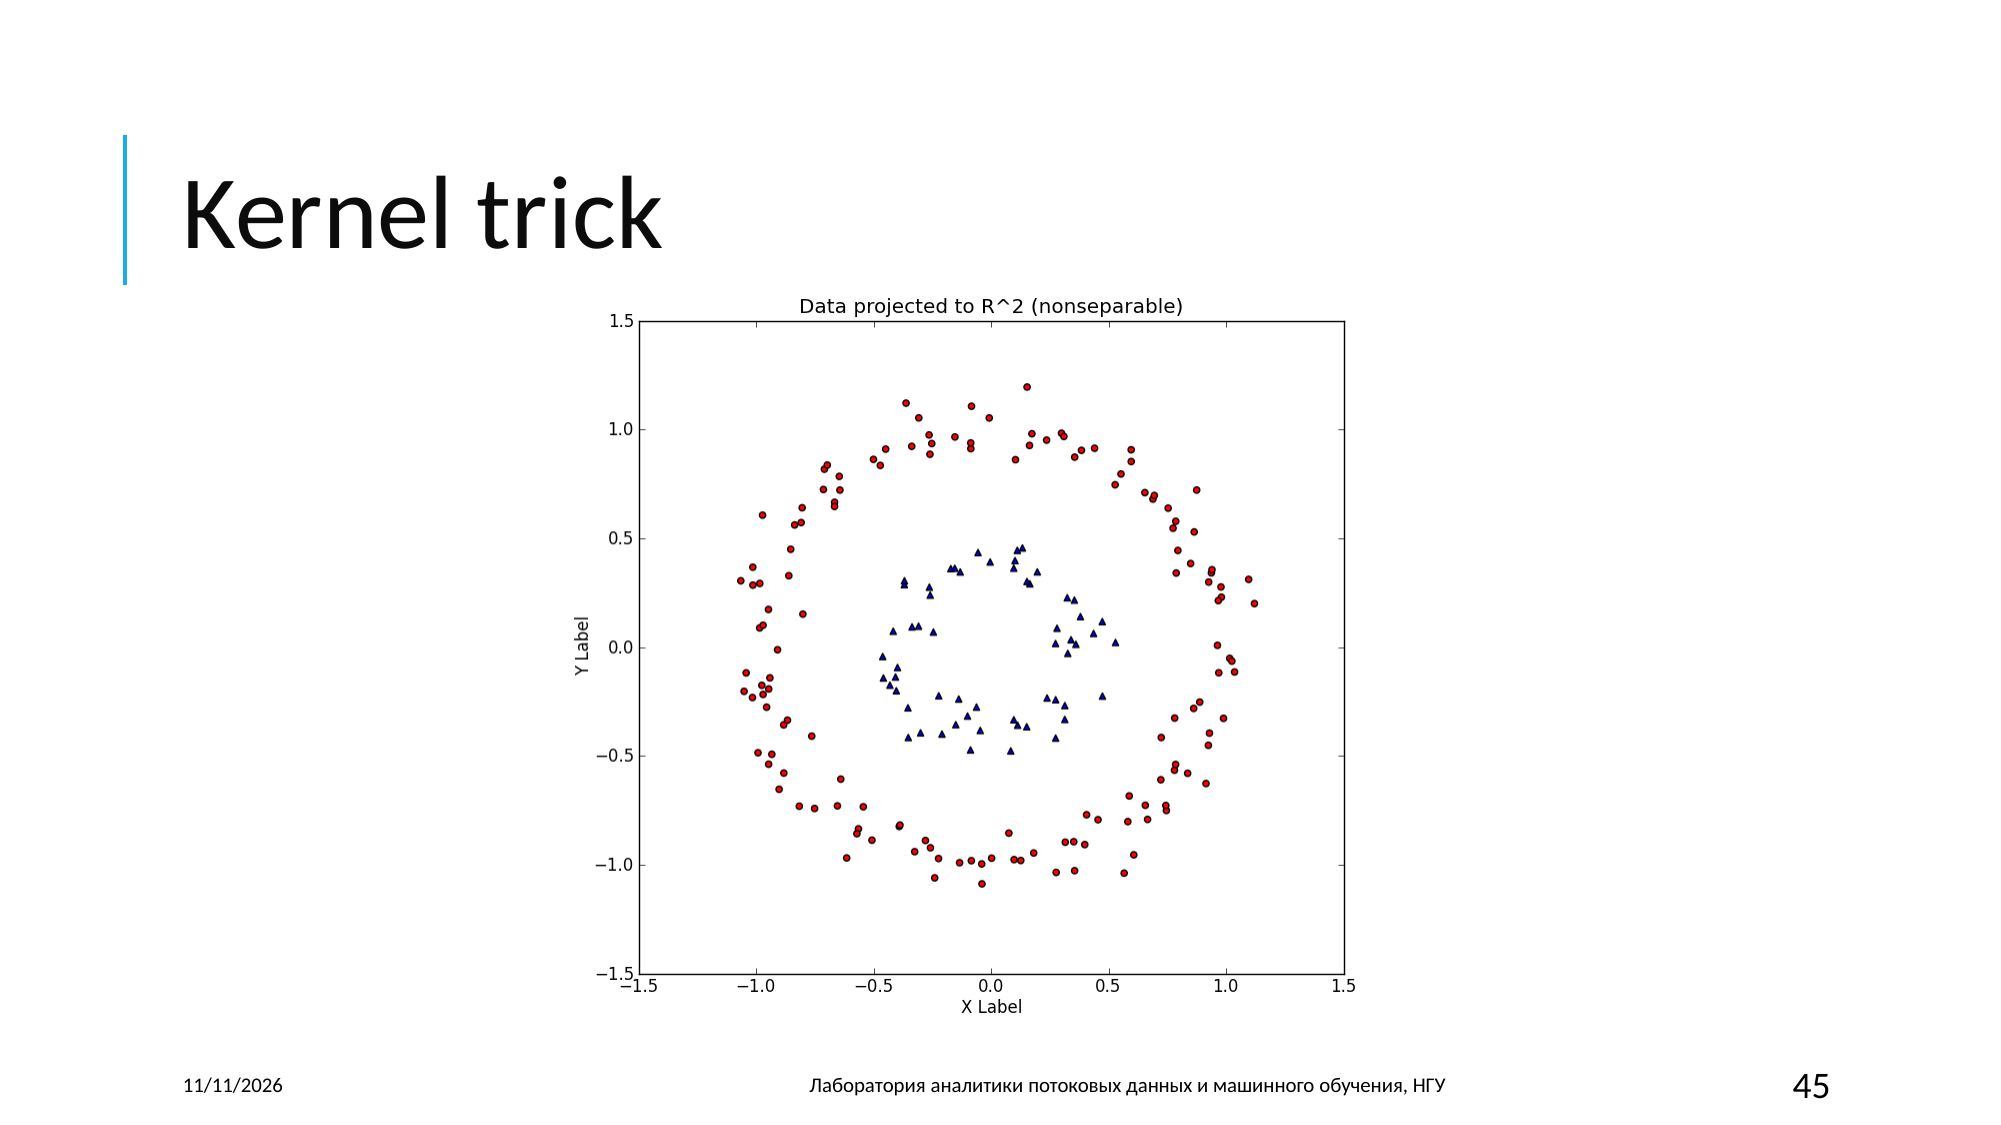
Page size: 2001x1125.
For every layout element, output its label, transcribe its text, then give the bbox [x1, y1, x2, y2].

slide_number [167, 1061, 522, 1107]
title Kernel trick [167, 95, 1763, 342]
slide_number 45 [1777, 1061, 1938, 1107]
picture [559, 287, 1371, 1019]
footer Лаборатория аналитики потоковых данных и машинного обучения, НГУ [794, 1061, 1763, 1107]
